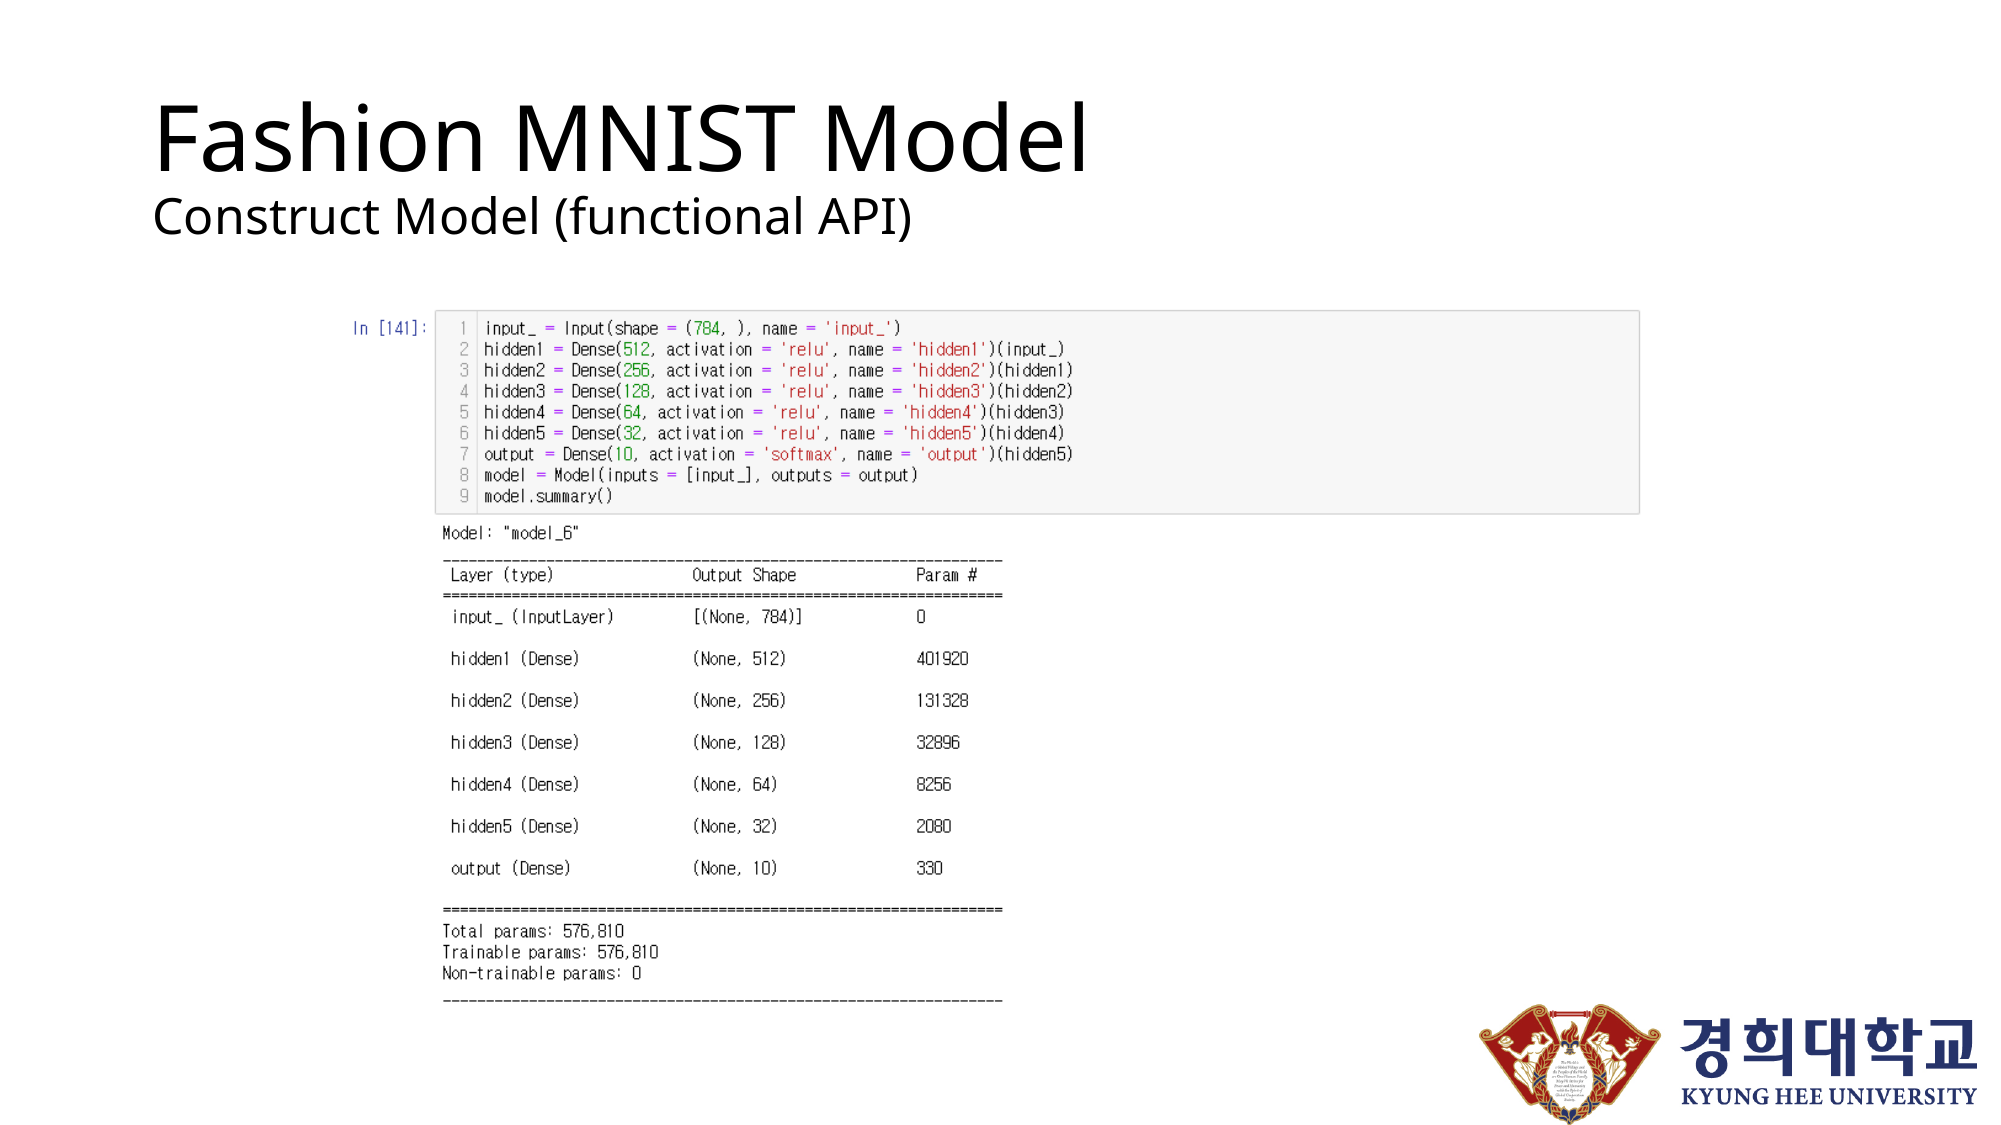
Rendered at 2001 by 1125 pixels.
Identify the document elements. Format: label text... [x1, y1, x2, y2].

title Fashion MNIST Model Construct Model (functional API) [137, 59, 1863, 278]
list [345, 299, 1655, 1014]
picture [1479, 1004, 1977, 1125]
